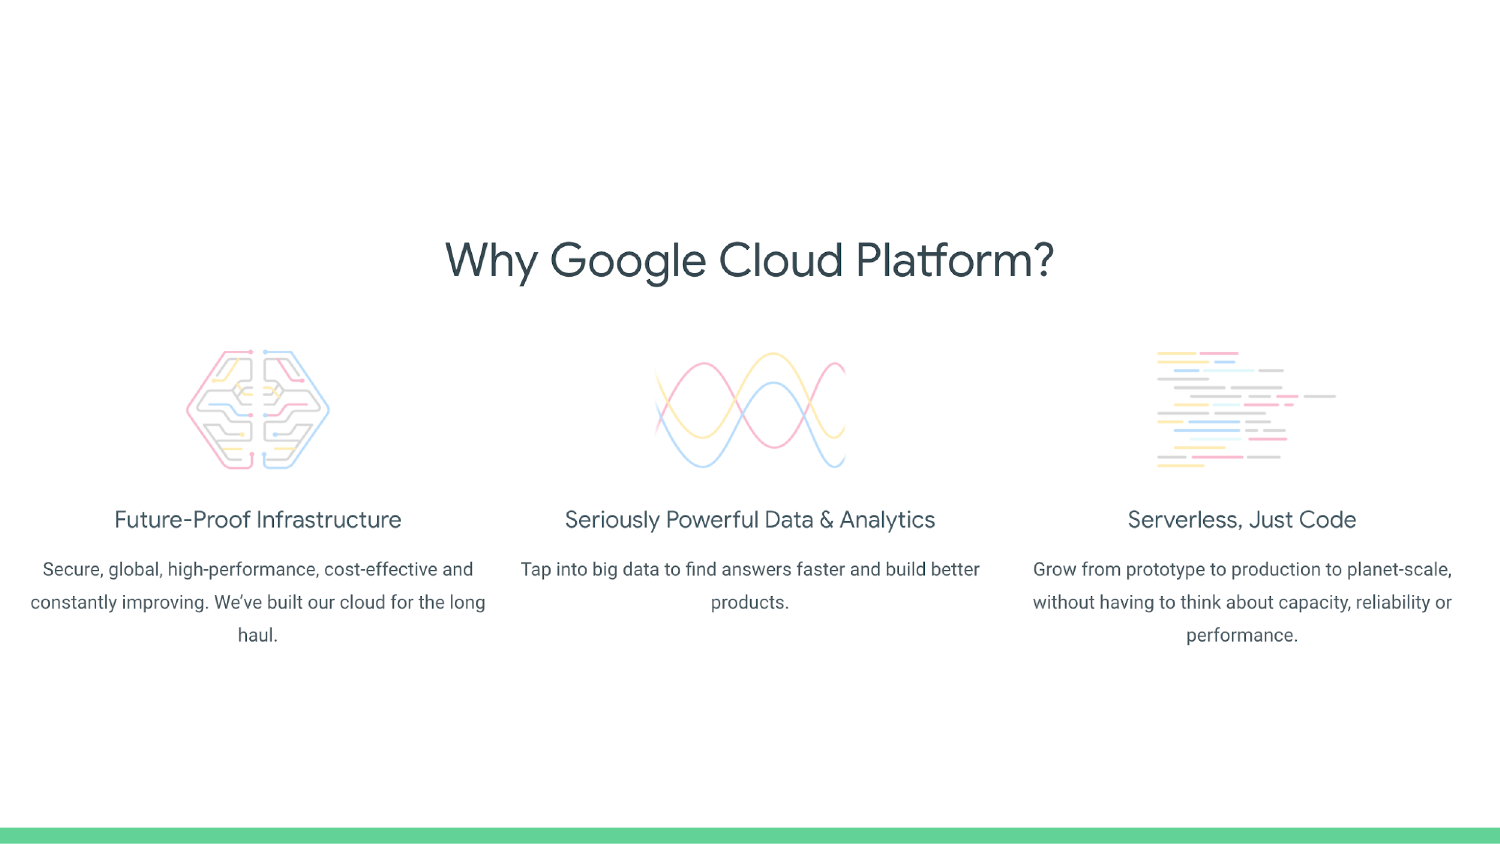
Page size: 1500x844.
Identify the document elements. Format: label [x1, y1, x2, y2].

picture [0, 176, 1500, 667]
